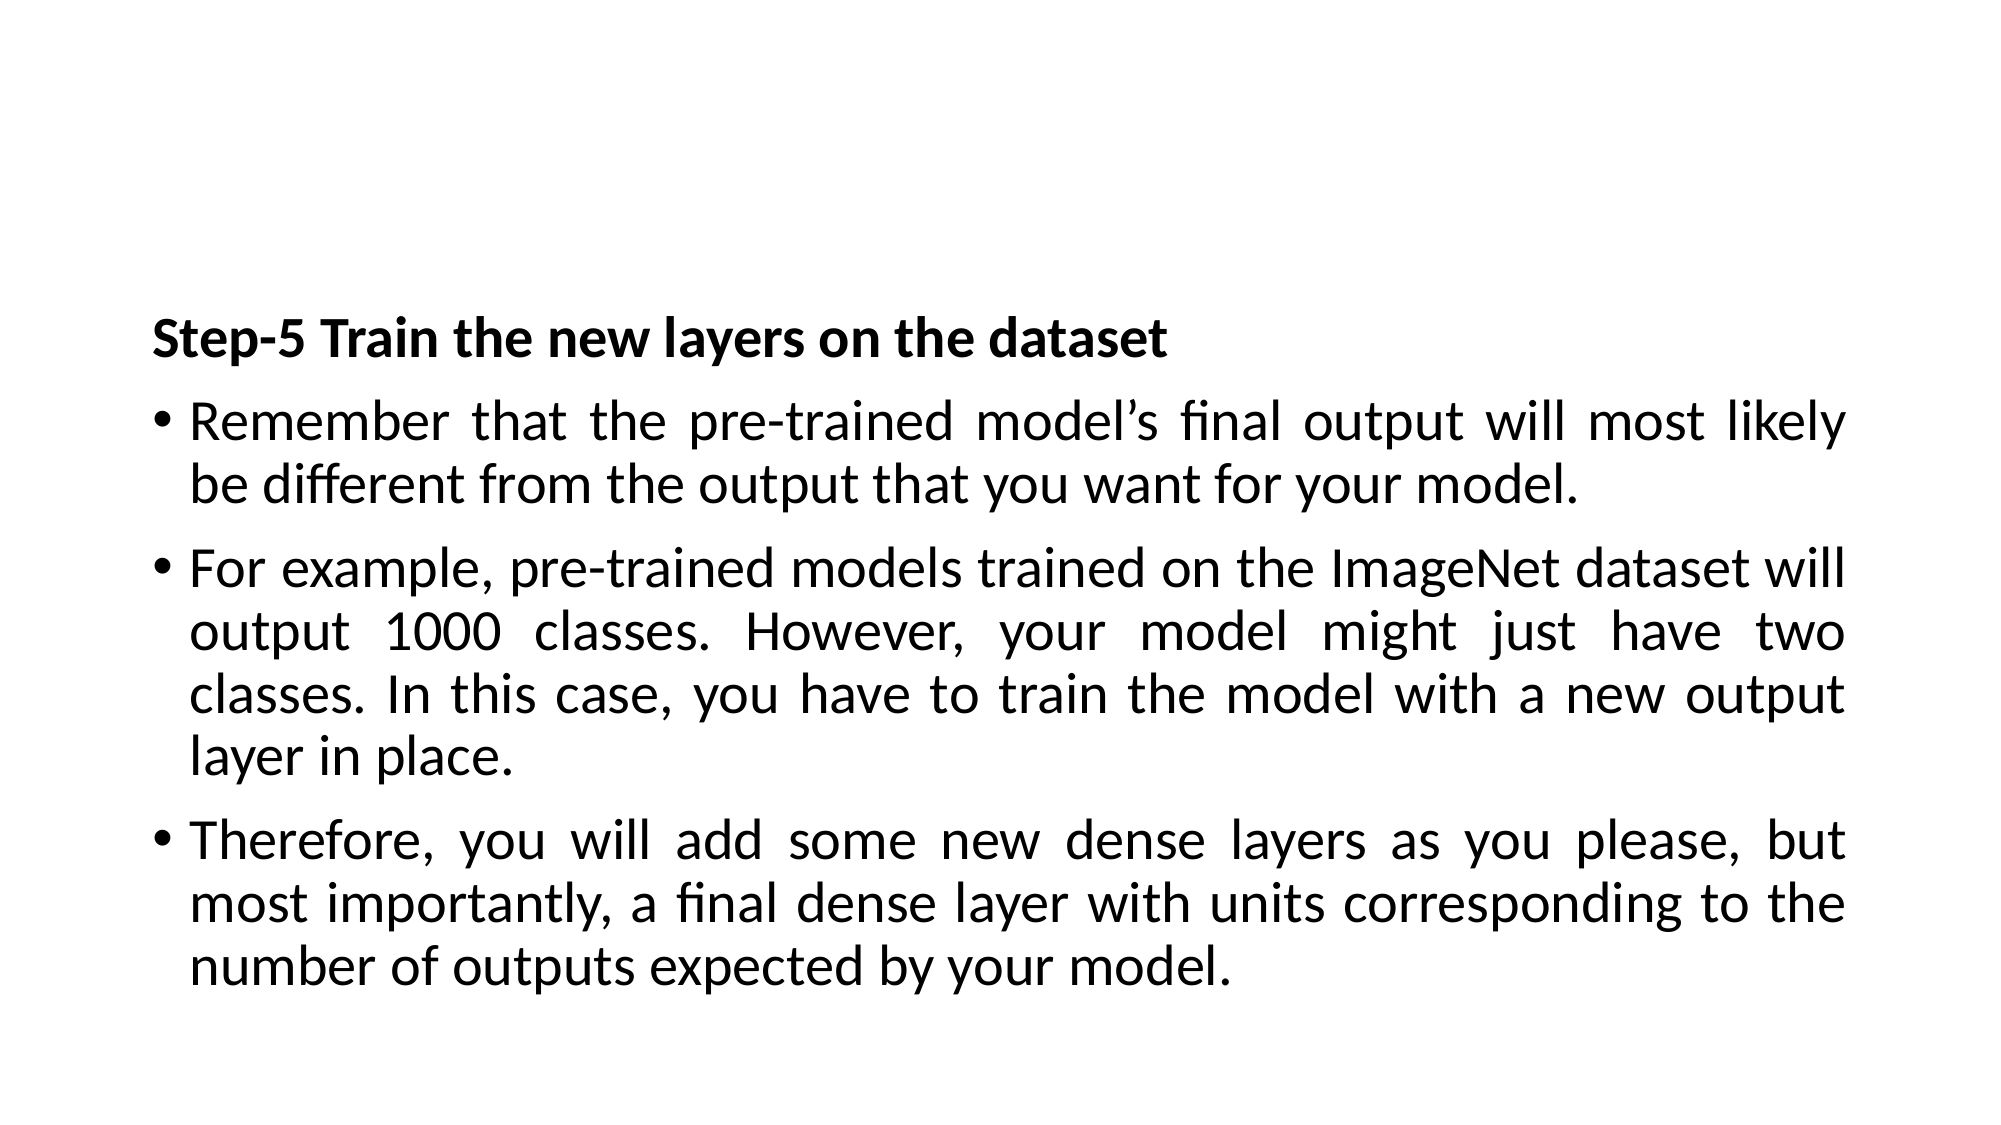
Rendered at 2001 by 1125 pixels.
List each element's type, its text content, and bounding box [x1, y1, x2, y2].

list Step-5 Train the new layers on the dataset Remember that the pre-trained model’s final output will most likely be different from the output that you want for your model. For example, pre-trained models trained on the ImageNet dataset will output 1000 classes. However, your model might just have two classes. In this case, you have to train the model with a new output layer in place. Therefore, you will add some new dense layers as you please, but most importantly, a final dense layer with units corresponding to the number of outputs expected by your model. [137, 299, 1863, 1014]
